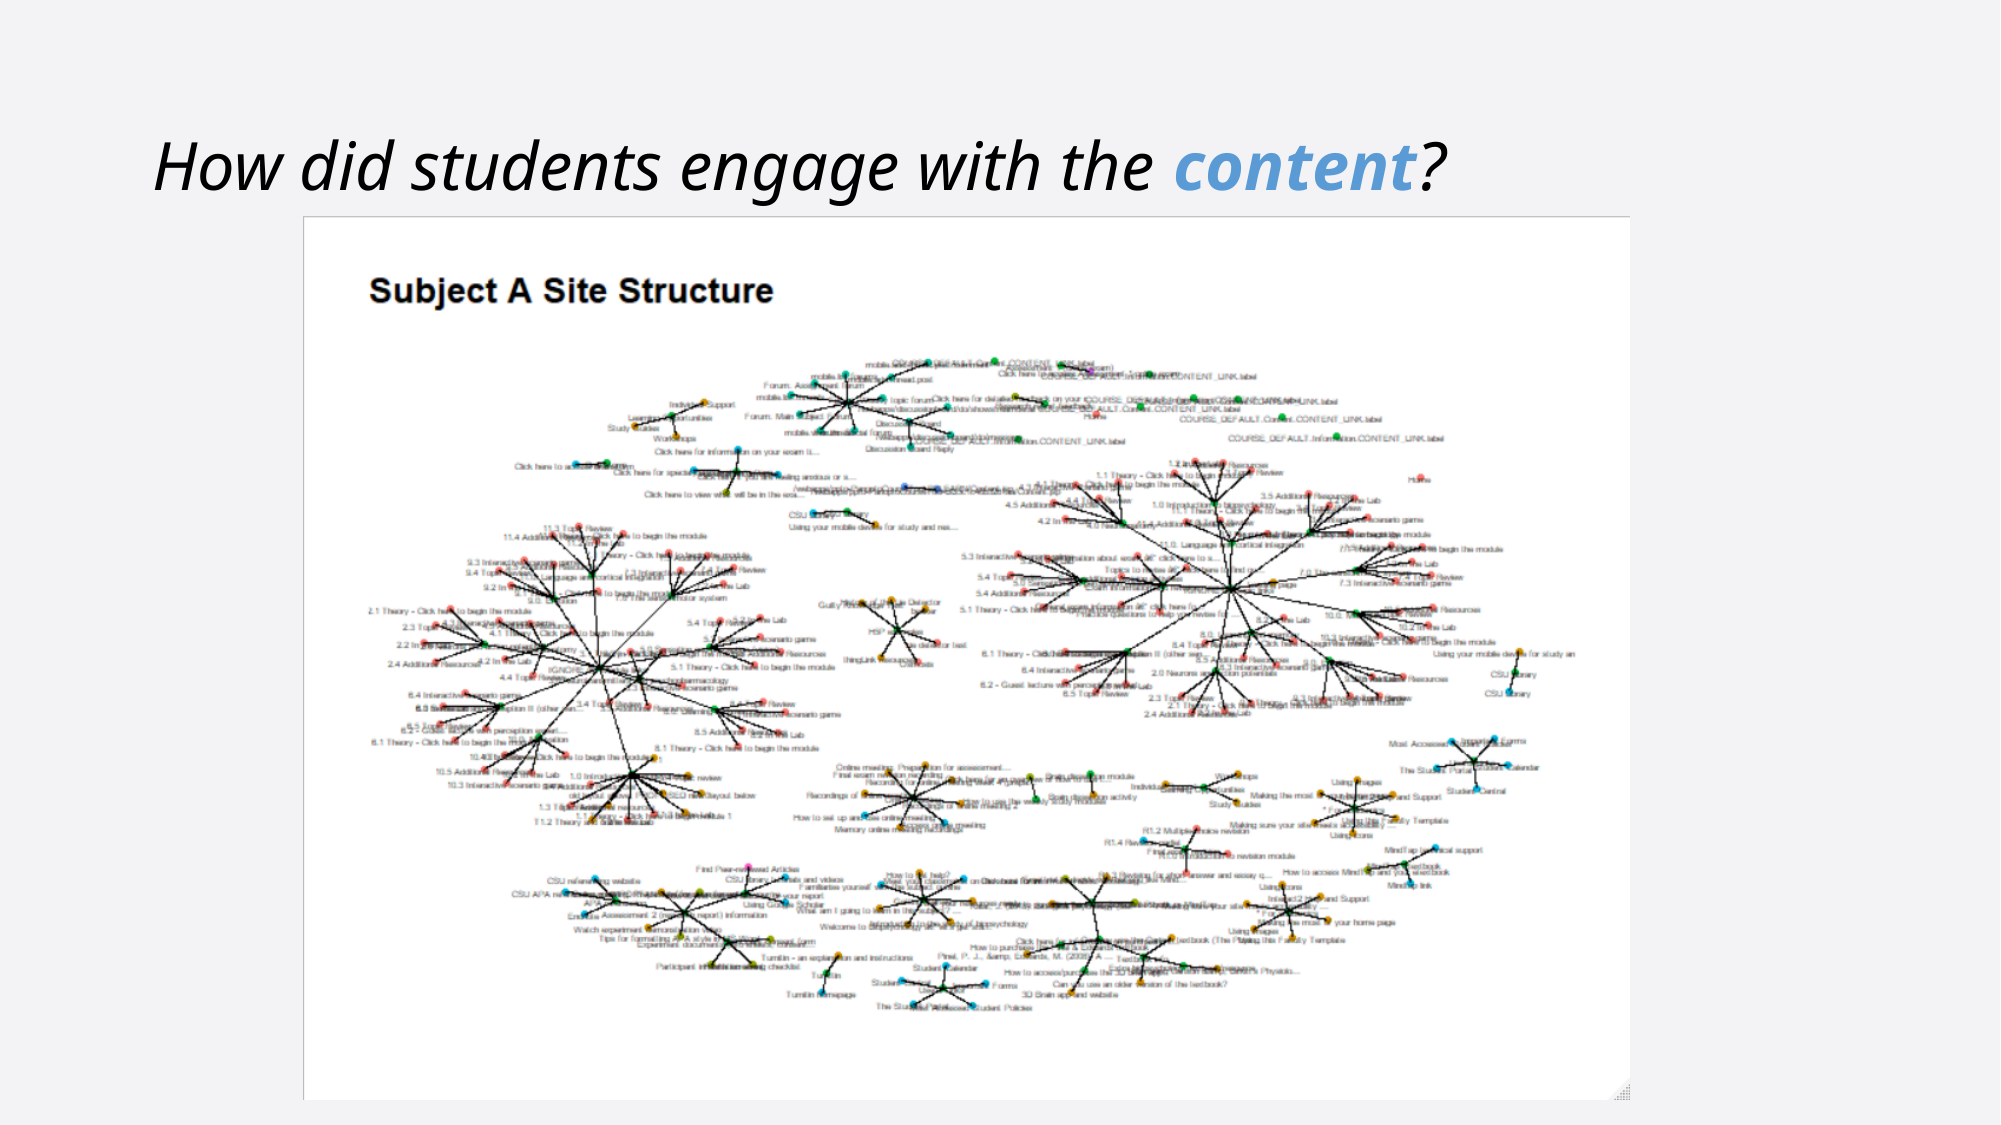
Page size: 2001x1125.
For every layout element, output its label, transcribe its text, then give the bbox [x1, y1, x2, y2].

picture [303, 215, 1630, 1100]
title How did students engage with the content? [137, 59, 1863, 278]
